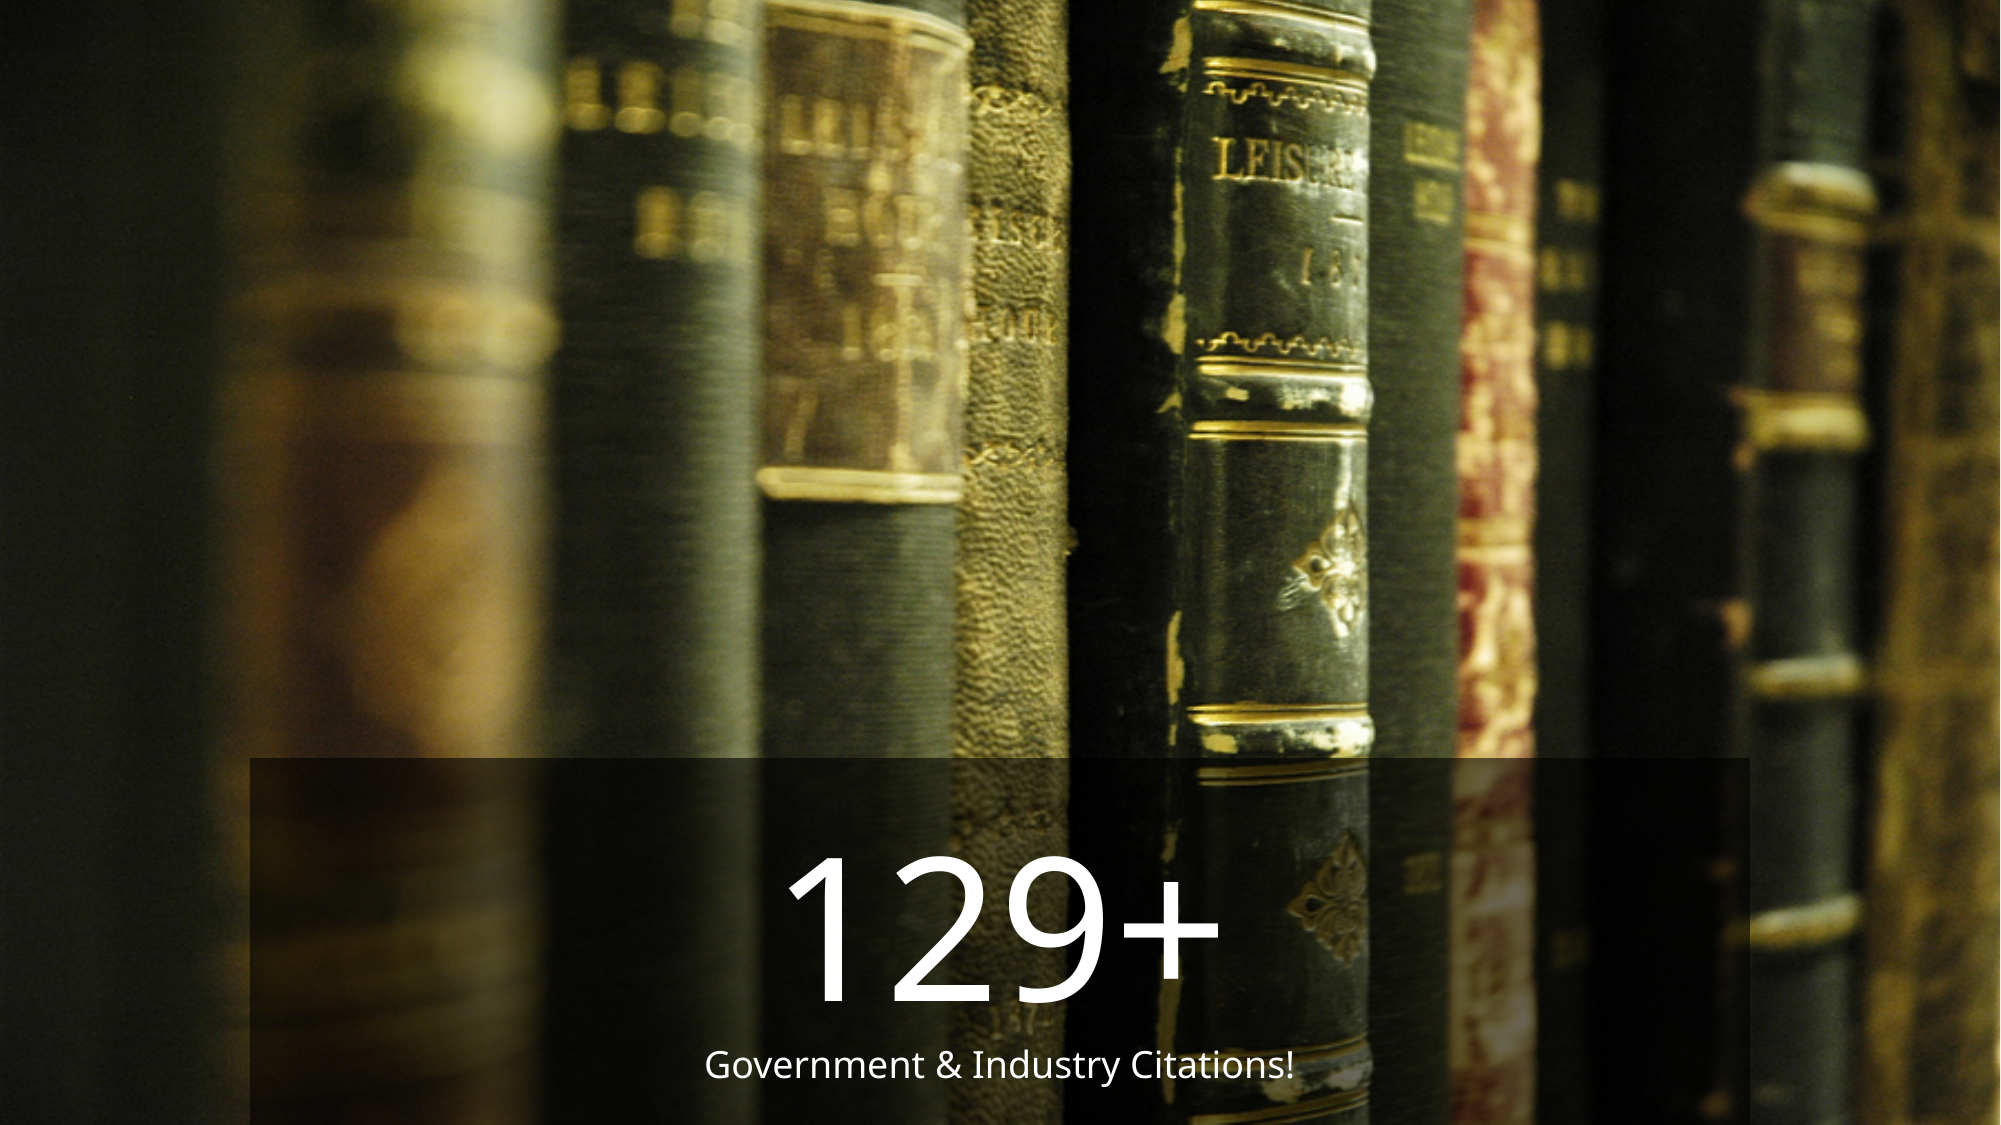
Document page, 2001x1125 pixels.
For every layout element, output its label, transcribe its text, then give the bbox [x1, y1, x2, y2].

subtitle 129+ Government & Industry Citations! [249, 758, 1750, 1125]
picture [0, 0, 2001, 1125]
